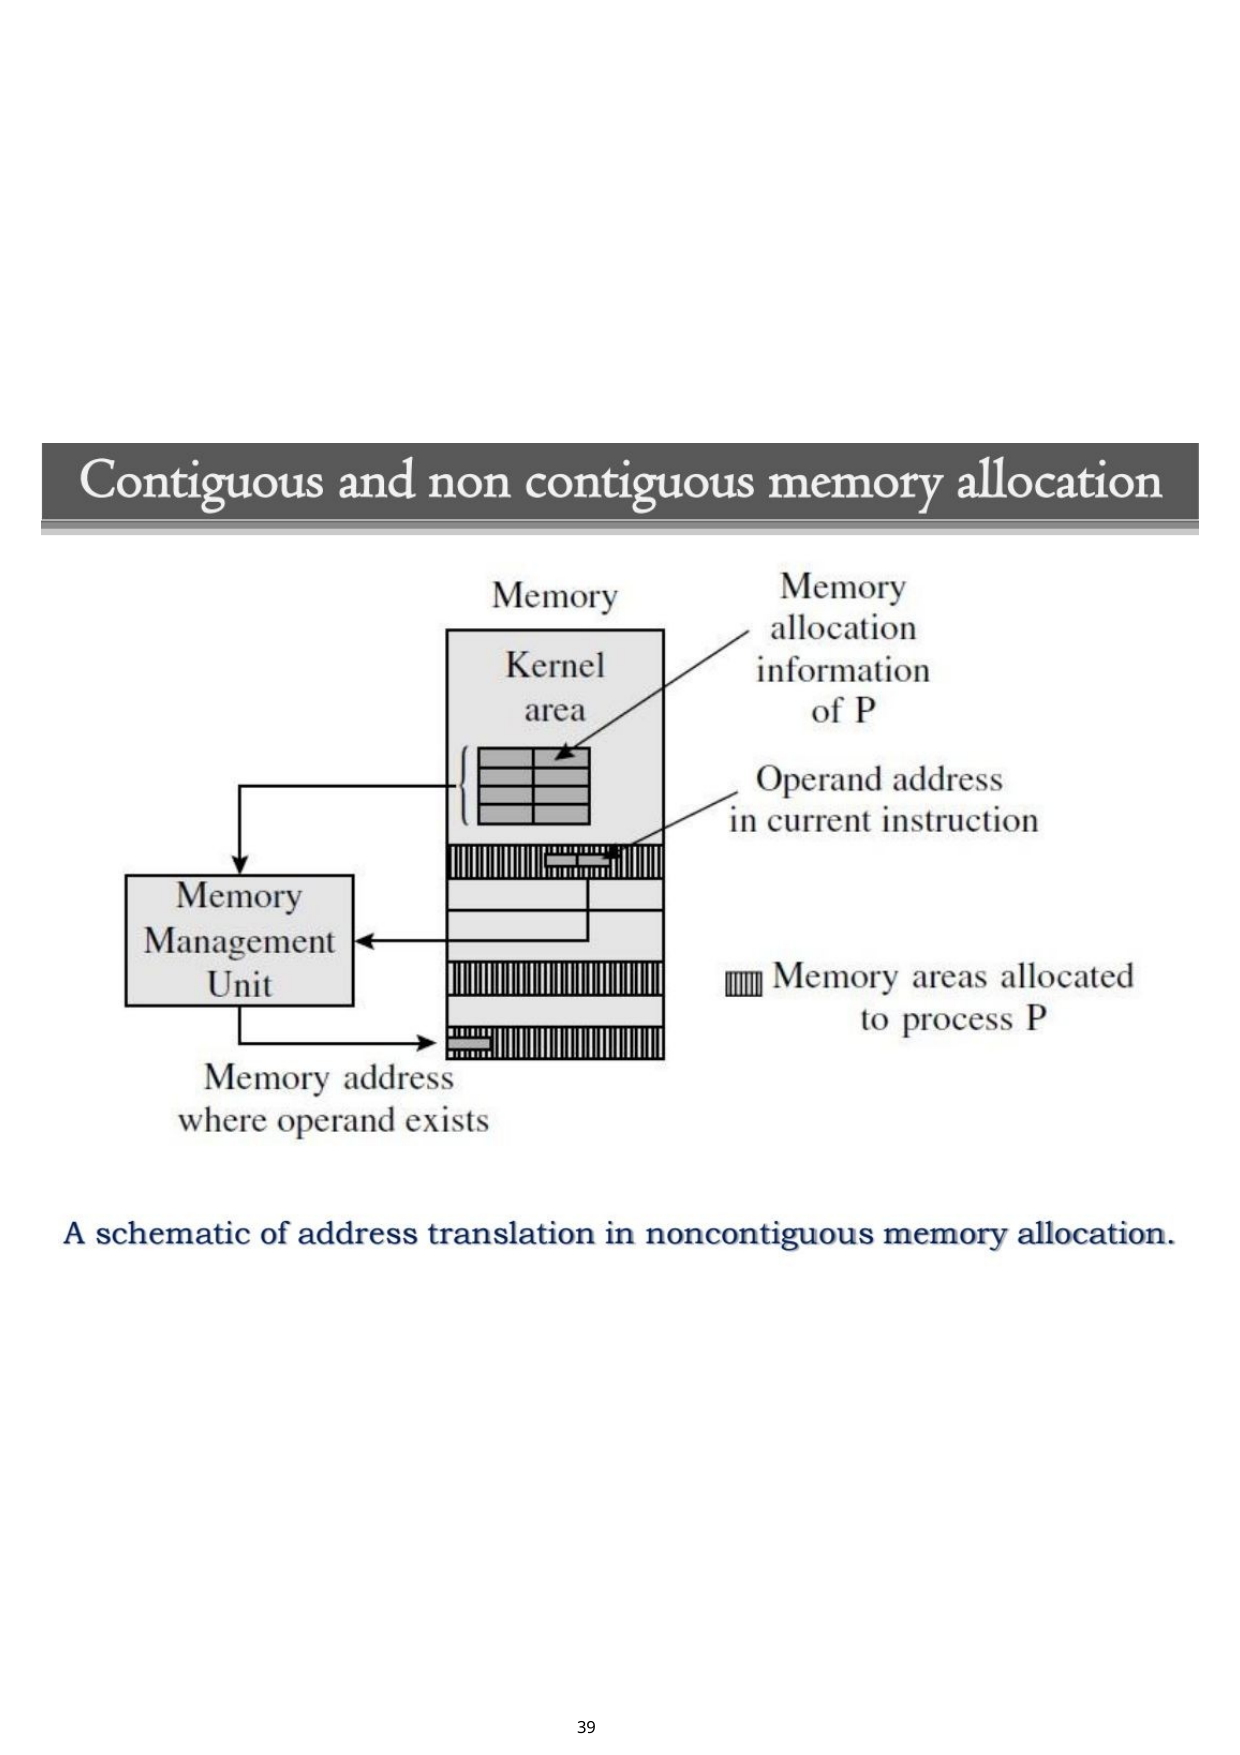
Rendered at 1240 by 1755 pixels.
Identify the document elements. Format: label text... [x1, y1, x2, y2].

picture [41, 442, 1199, 1267]
slide_number 39 [570, 1713, 605, 1755]
